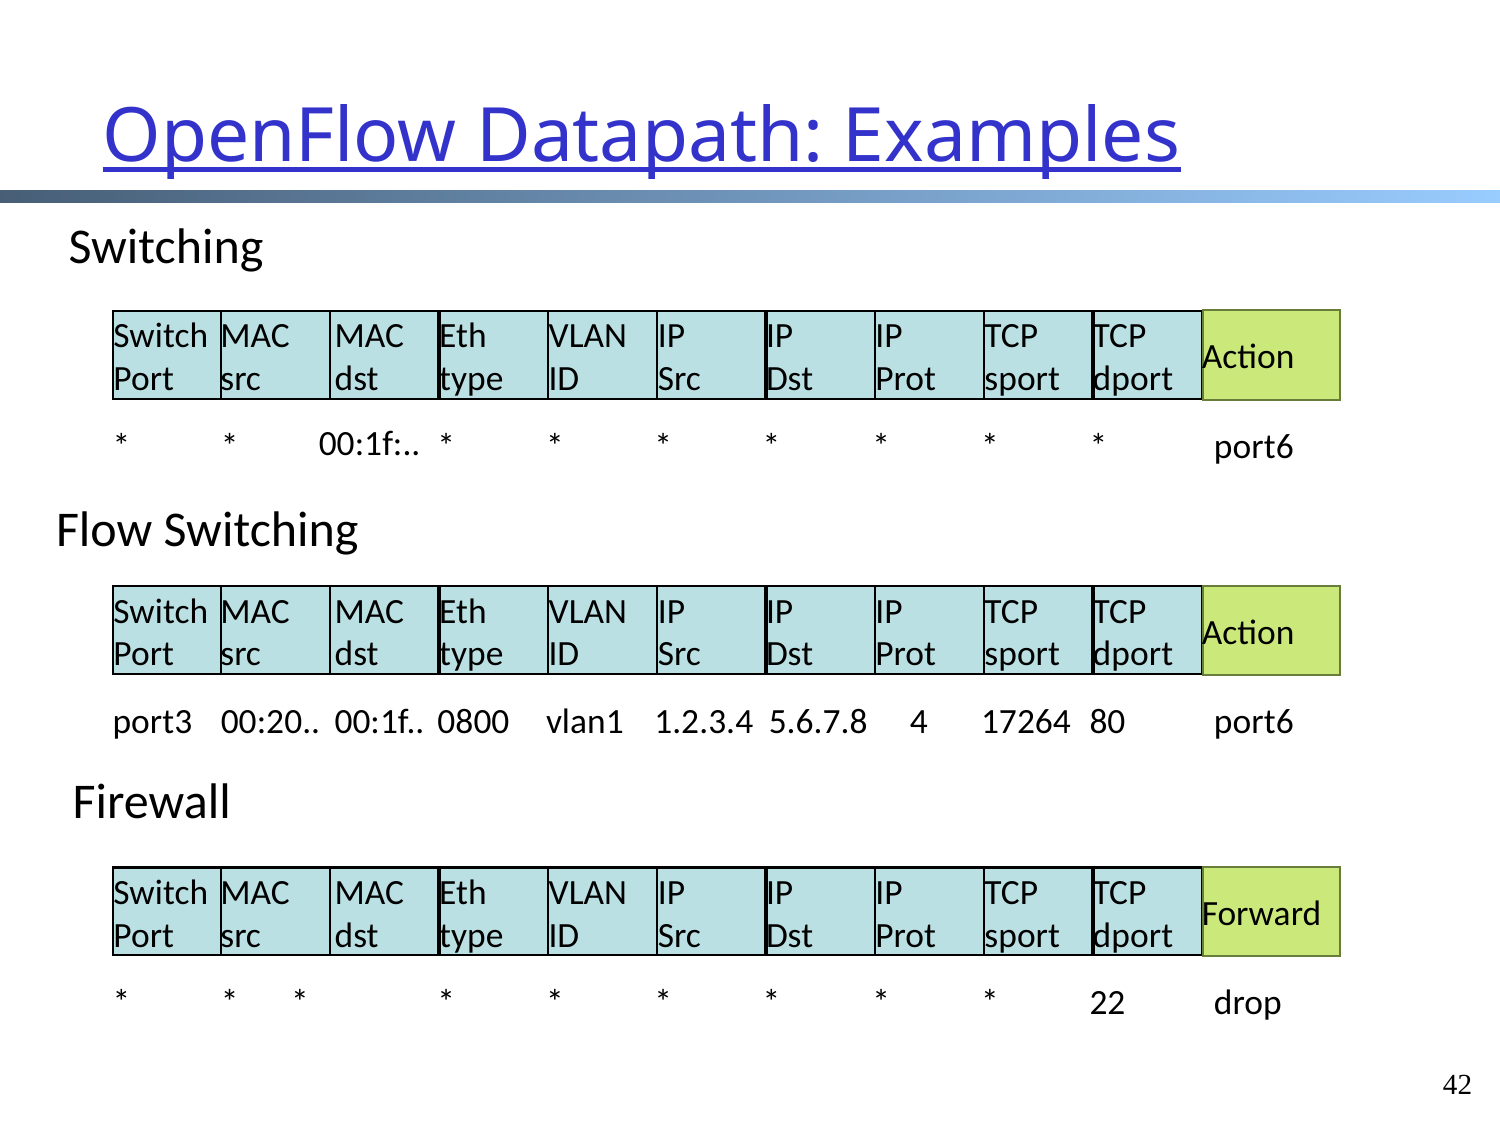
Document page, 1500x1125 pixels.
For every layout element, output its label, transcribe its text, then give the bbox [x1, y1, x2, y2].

text_box 0800 [437, 692, 546, 746]
text_box * [220, 417, 329, 471]
text_box 80 [1089, 692, 1198, 746]
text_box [112, 307, 1341, 403]
text_box 00:1f.. [334, 692, 437, 746]
text_box Flow Switching [56, 496, 359, 557]
text_box [1424, 190, 1428, 203]
text_box drop [1213, 974, 1323, 1028]
text_box 17264 [980, 692, 1089, 746]
text_box * [1089, 417, 1198, 471]
text_box * [546, 417, 654, 471]
text_box * [220, 974, 291, 1028]
text_box 5.6.7.8 [768, 692, 877, 746]
text_box * [762, 417, 871, 471]
text_box * [762, 974, 871, 1028]
text_box 4 [910, 692, 980, 746]
text_box port3 [112, 692, 220, 746]
text_box 1.2.3.4 [654, 692, 763, 746]
text_box * [872, 974, 980, 1028]
text_box Switching [68, 213, 264, 274]
text_box * [437, 974, 546, 1028]
text_box 00:1f:.. [318, 414, 505, 468]
text_box * [980, 974, 1089, 1028]
text_box * [654, 417, 762, 471]
text_box * [872, 417, 980, 471]
text_box port6 [1213, 692, 1323, 746]
text_box port6 [1213, 417, 1323, 471]
text_box 00:20.. [220, 692, 329, 746]
text_box * [437, 417, 546, 471]
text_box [112, 583, 1341, 678]
text_box * [546, 974, 654, 1028]
text_box * [112, 974, 220, 1028]
text_box vlan1 [546, 692, 654, 746]
text_box * [112, 417, 220, 471]
text_box * [291, 974, 437, 1028]
title OpenFlow Datapath: Examples [87, 37, 1404, 225]
text_box * [654, 974, 762, 1028]
text_box * [980, 417, 1089, 471]
slide_number 42 [1418, 1057, 1488, 1115]
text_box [112, 864, 1341, 959]
text_box Firewall [72, 768, 231, 829]
text_box 22 [1089, 974, 1198, 1028]
